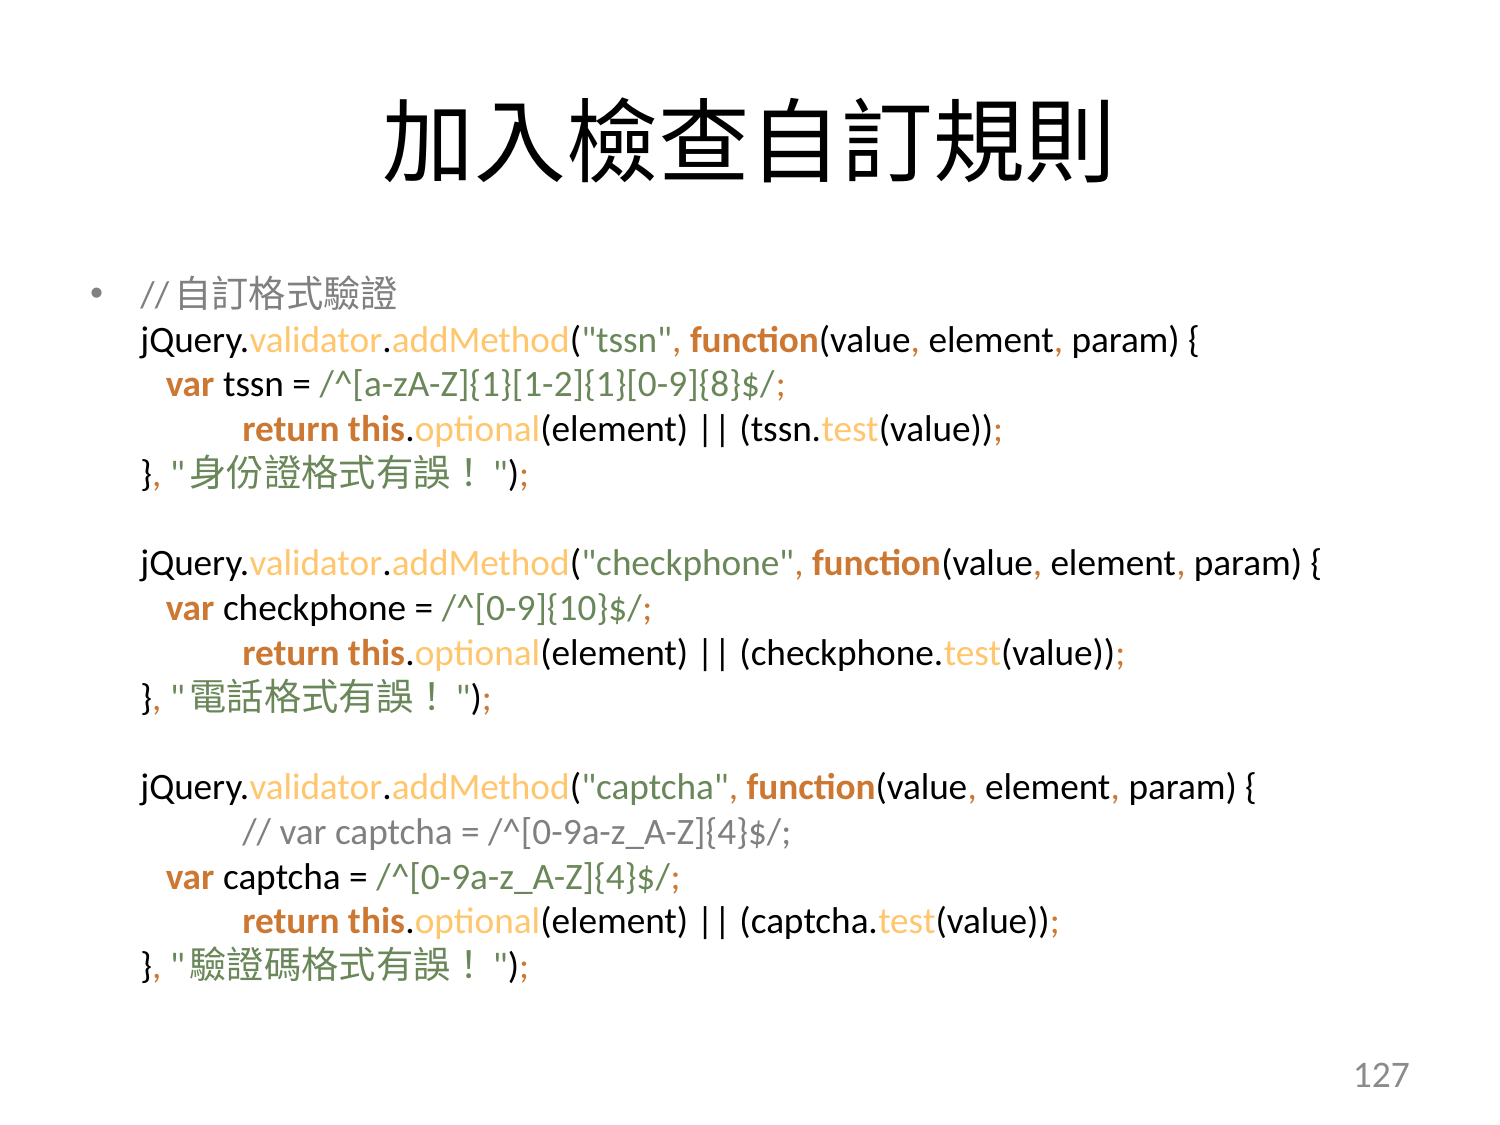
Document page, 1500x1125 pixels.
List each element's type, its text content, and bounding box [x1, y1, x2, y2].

list //自訂格式驗證 jQuery.validator.addMethod("tssn", function(value, element, param) { var tssn = /^[a-zA-Z]{1}[1-2]{1}[0-9]{8}$/; return this.optional(element) || (tssn.test(value)); }, "身份證格式有誤！"); jQuery.validator.addMethod("checkphone", function(value, element, param) { var checkphone = /^[0-9]{10}$/; return this.optional(element) || (checkphone.test(value)); }, "電話格式有誤！"); jQuery.validator.addMethod("captcha", function(value, element, param) { // var captcha = /^[0-9a-z_A-Z]{4}$/; var captcha = /^[0-9a-z_A-Z]{4}$/; return this.optional(element) || (captcha.test(value)); }, "驗證碼格式有誤！"); [75, 262, 1425, 1005]
title 加入檢查自訂規則 [75, 45, 1425, 233]
slide_number 127 [1074, 1042, 1425, 1103]
